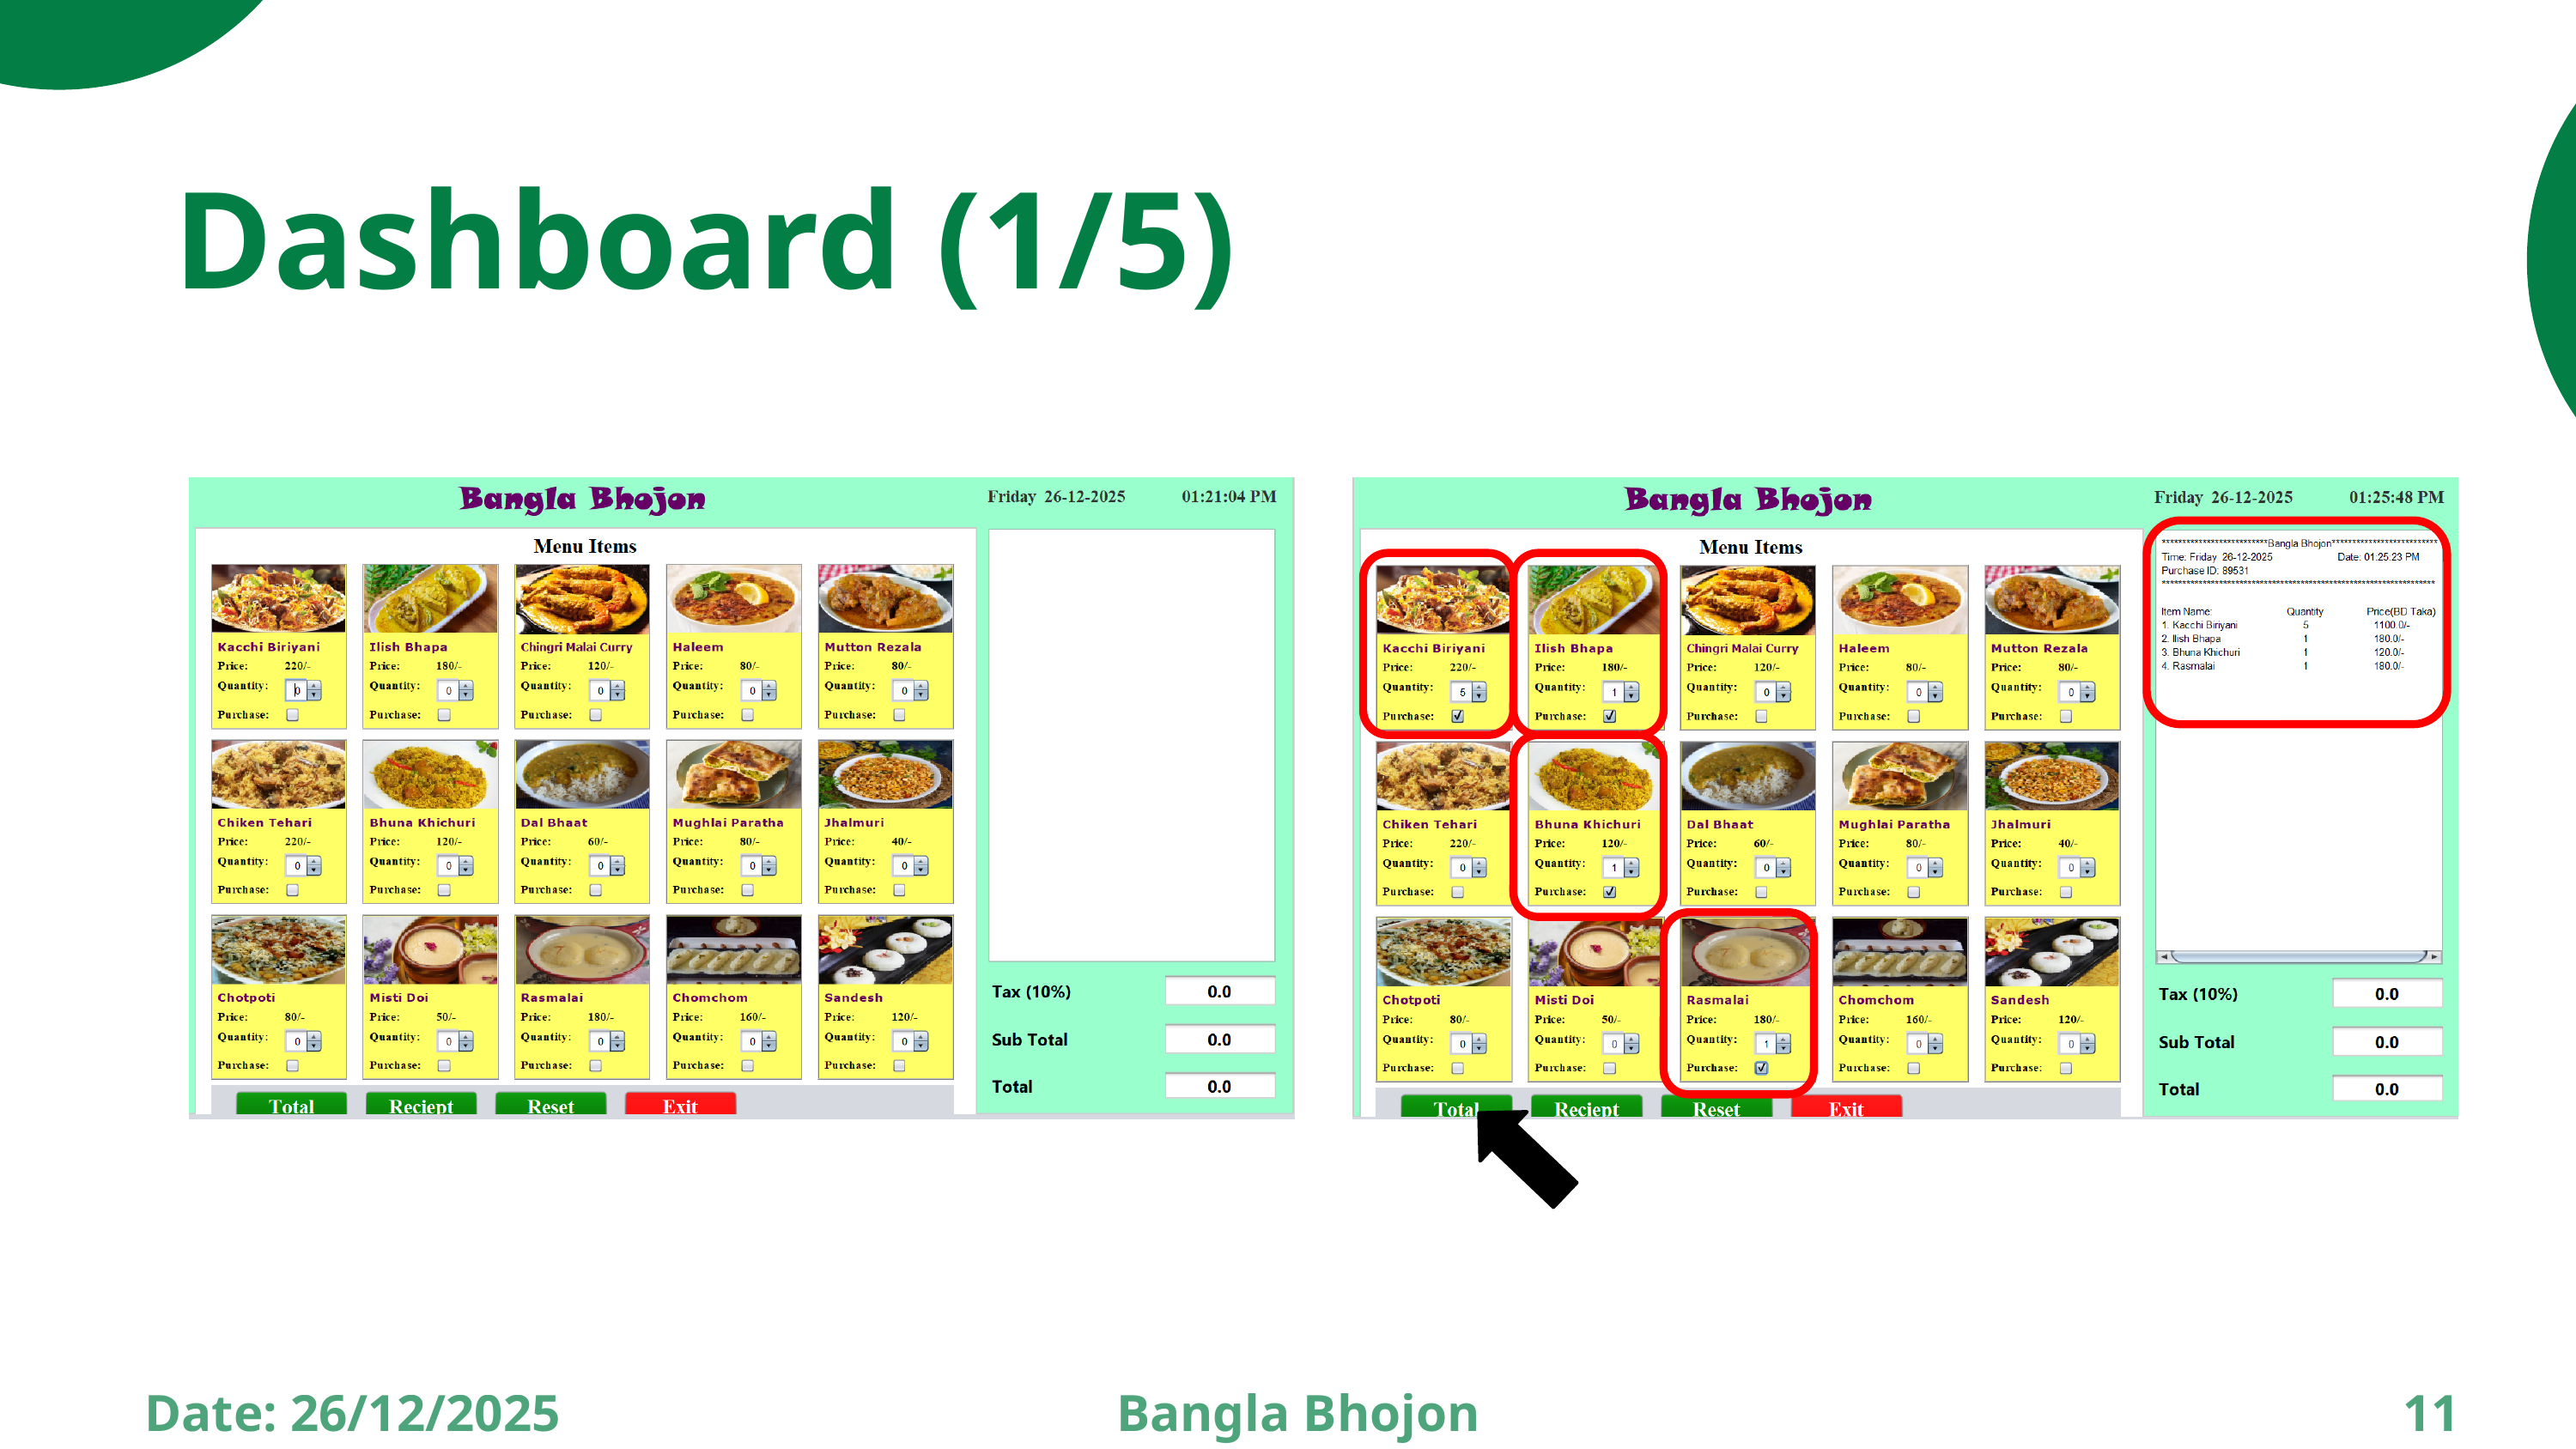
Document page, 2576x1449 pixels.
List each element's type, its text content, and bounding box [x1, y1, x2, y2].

text_box Bangla Bhojon [805, 1371, 1791, 1442]
text_box Date: 26/12/2025 [144, 1371, 663, 1442]
text_box 11 [2168, 1371, 2576, 1442]
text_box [0, 0, 336, 90]
picture [189, 476, 1296, 1119]
text_box [1477, 1127, 1579, 1210]
text_box Dashboard (1/5) [173, 128, 2501, 316]
picture [1352, 476, 2458, 1119]
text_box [2526, 0, 2576, 537]
